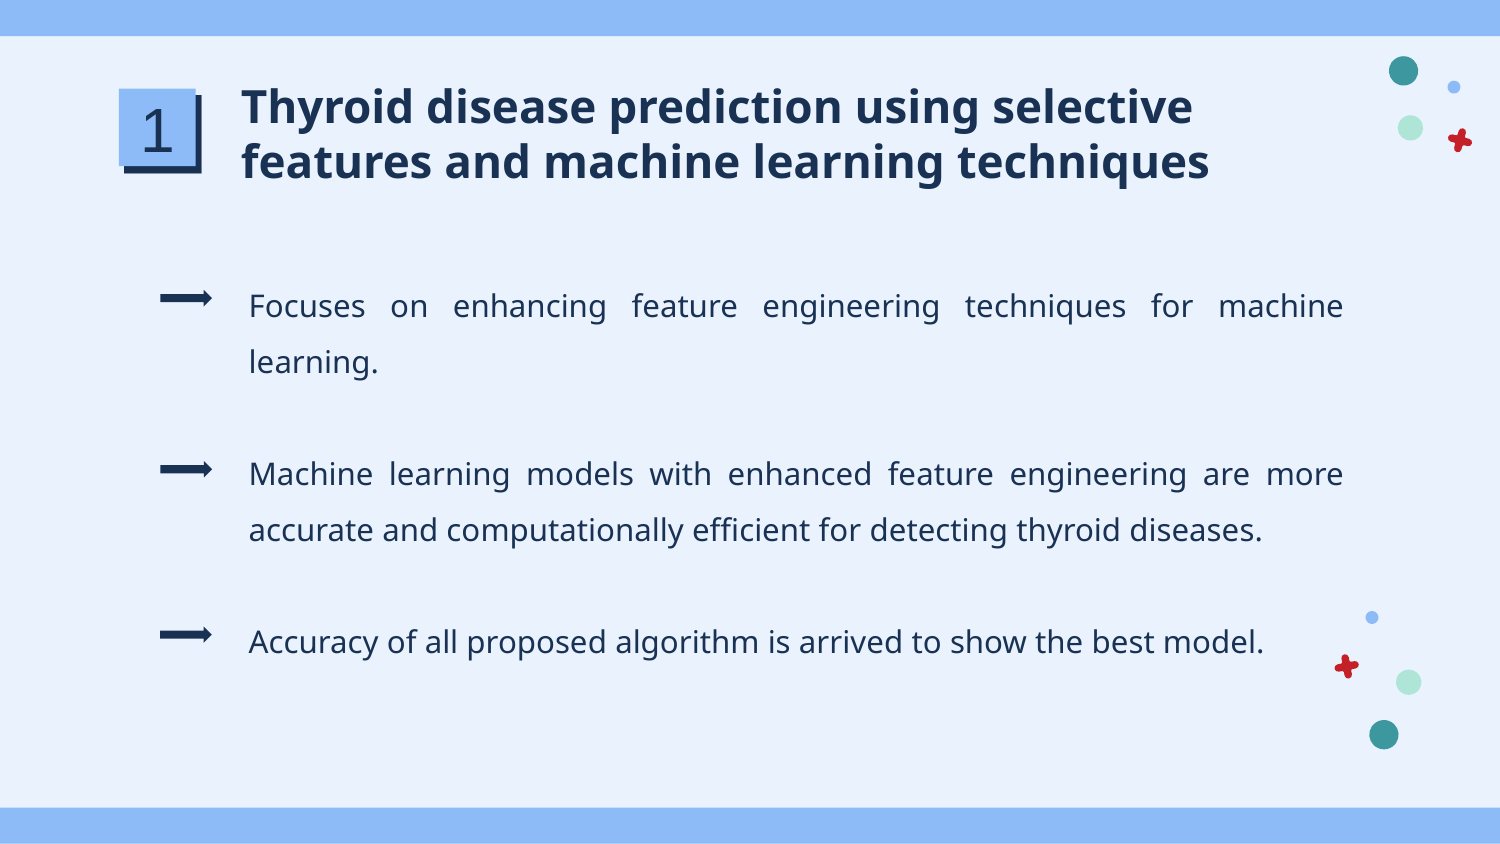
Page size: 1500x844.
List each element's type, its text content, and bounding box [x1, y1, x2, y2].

text_box [158, 624, 214, 645]
text_box [158, 459, 215, 480]
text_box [1340, 608, 1442, 757]
text_box [158, 288, 214, 309]
text_box 1 [118, 88, 196, 167]
title Thyroid disease prediction using selective features and machine learning techniques [225, 62, 1391, 222]
subtitle Focuses on enhancing feature engineering techniques for machine learning. Machine learning models with enhanced feature engineering are more accurate and computationally efficient for detecting thyroid diseases. Accuracy of all proposed algorithm is arrived to show the best model. [233, 252, 1361, 735]
